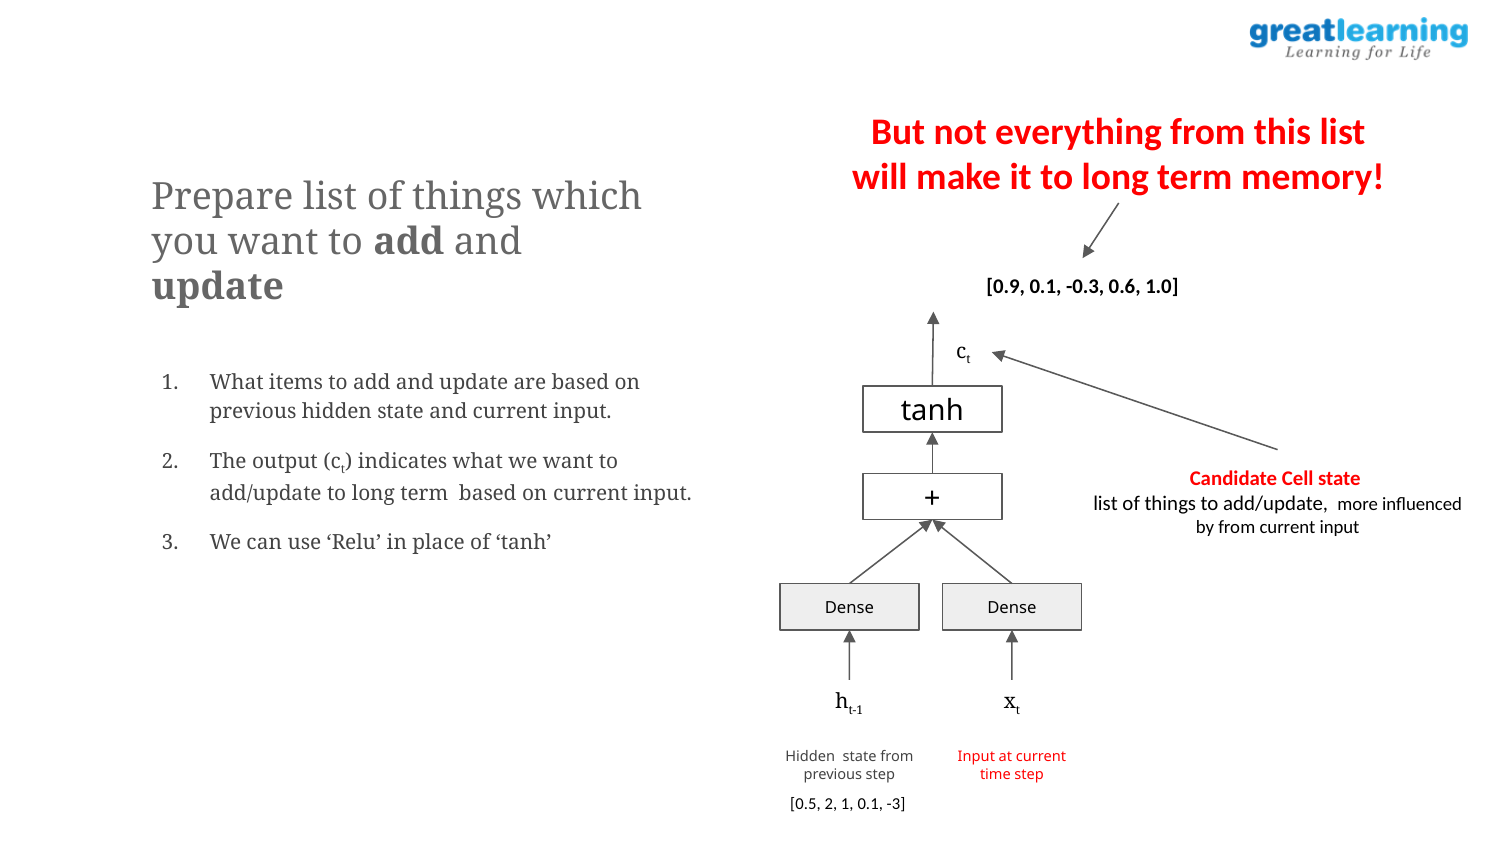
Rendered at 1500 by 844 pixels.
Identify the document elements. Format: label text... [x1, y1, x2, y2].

text_box [0.5, 2, 1, 0.1, -3] [744, 777, 952, 840]
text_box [849, 519, 930, 584]
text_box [991, 351, 1278, 450]
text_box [1082, 202, 1120, 259]
text_box Dense [942, 583, 1082, 630]
text_box Input at current time step [929, 736, 1095, 793]
text_box Hidden state from previous step [767, 736, 929, 777]
picture [1249, 16, 1469, 61]
text_box But not everything from this list will make it to long term memory! [836, 92, 1401, 203]
text_box Prepare list of things which you want to add and update [136, 157, 679, 279]
text_box Dense [779, 583, 919, 630]
text_box tanh [862, 385, 986, 433]
text_box [0.9, 0.1, -0.3, 0.6, 1.0] [962, 258, 1204, 321]
text_box ct [939, 329, 992, 375]
text_box + [862, 473, 1002, 518]
text_box Candidate Cell state list of things to add/update, more influenced by from current input [1073, 449, 1482, 572]
text_box ht-1 [805, 679, 893, 725]
text_box What items to add and update are based on previous hidden state and current input. The output (ct) indicates what we want to add/update to long term based on current input. We can use ‘Relu’ in place of ‘tanh’ [119, 298, 743, 622]
text_box xt [968, 679, 1056, 725]
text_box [932, 519, 1013, 584]
